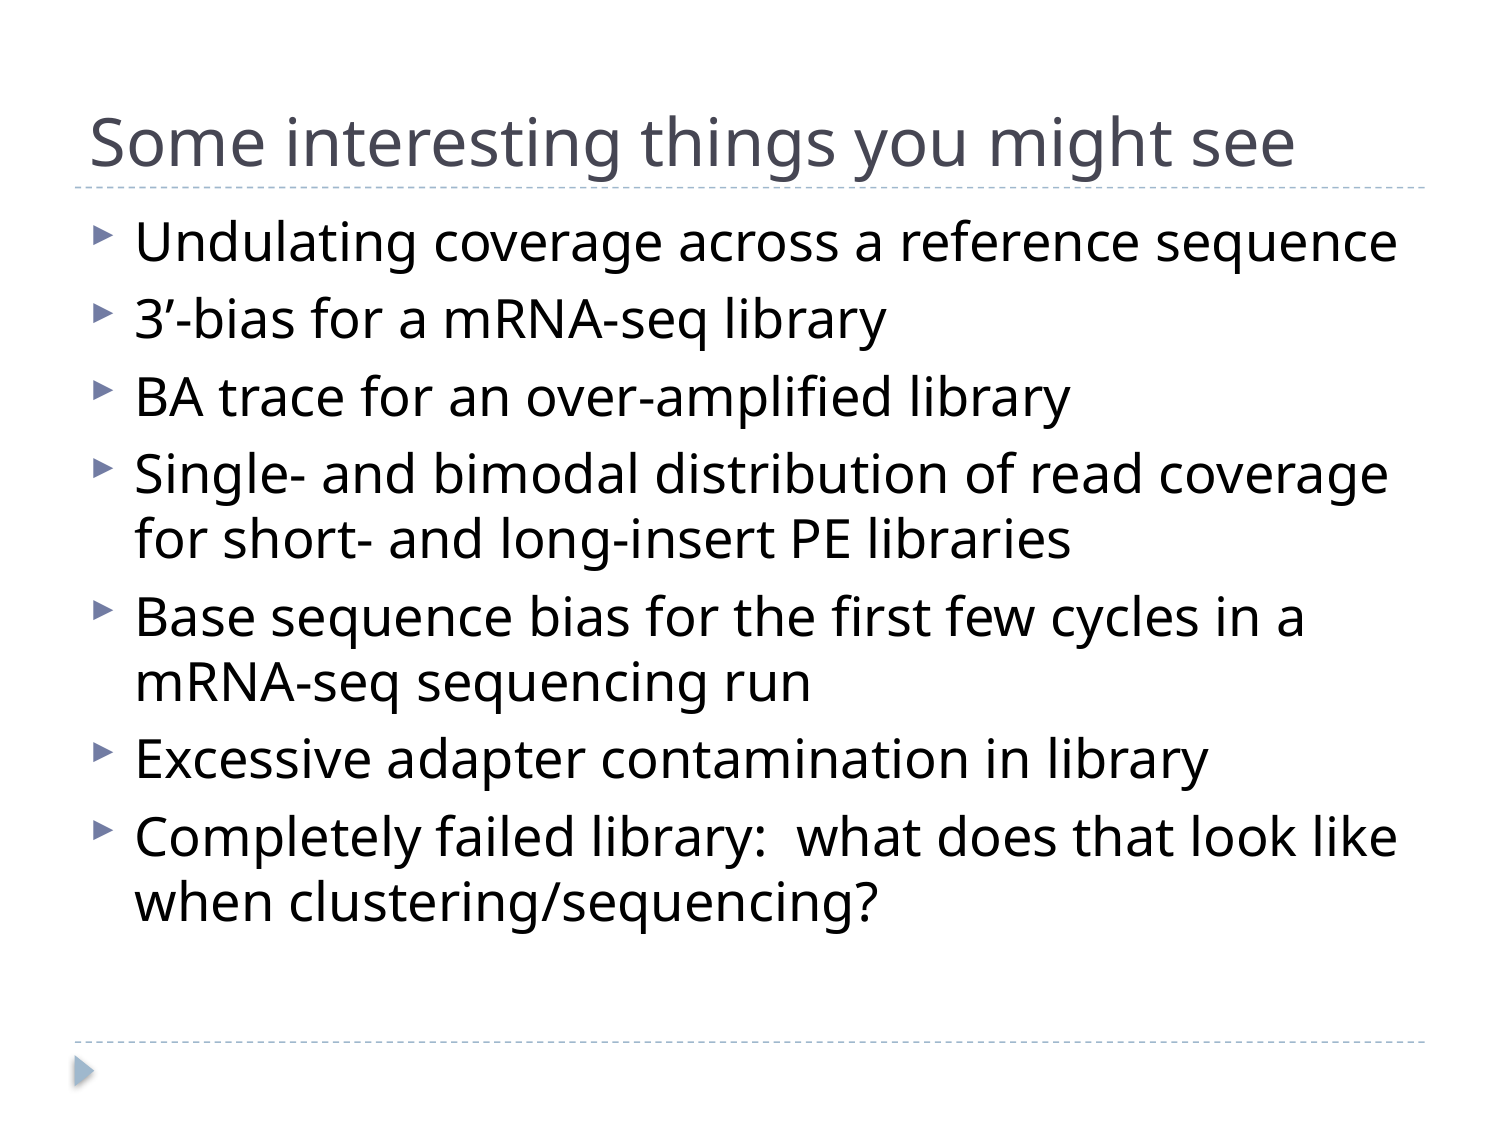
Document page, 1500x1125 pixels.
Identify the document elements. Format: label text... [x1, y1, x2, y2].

title Some interesting things you might see [75, 24, 1425, 188]
list Undulating coverage across a reference sequence 3’-bias for a mRNA-seq library BA trace for an over-amplified library Single- and bimodal distribution of read coverage for short- and long-insert PE libraries Base sequence bias for the first few cycles in a mRNA-seq sequencing run Excessive adapter contamination in library Completely failed library: what does that look like when clustering/sequencing? [75, 200, 1425, 1006]
